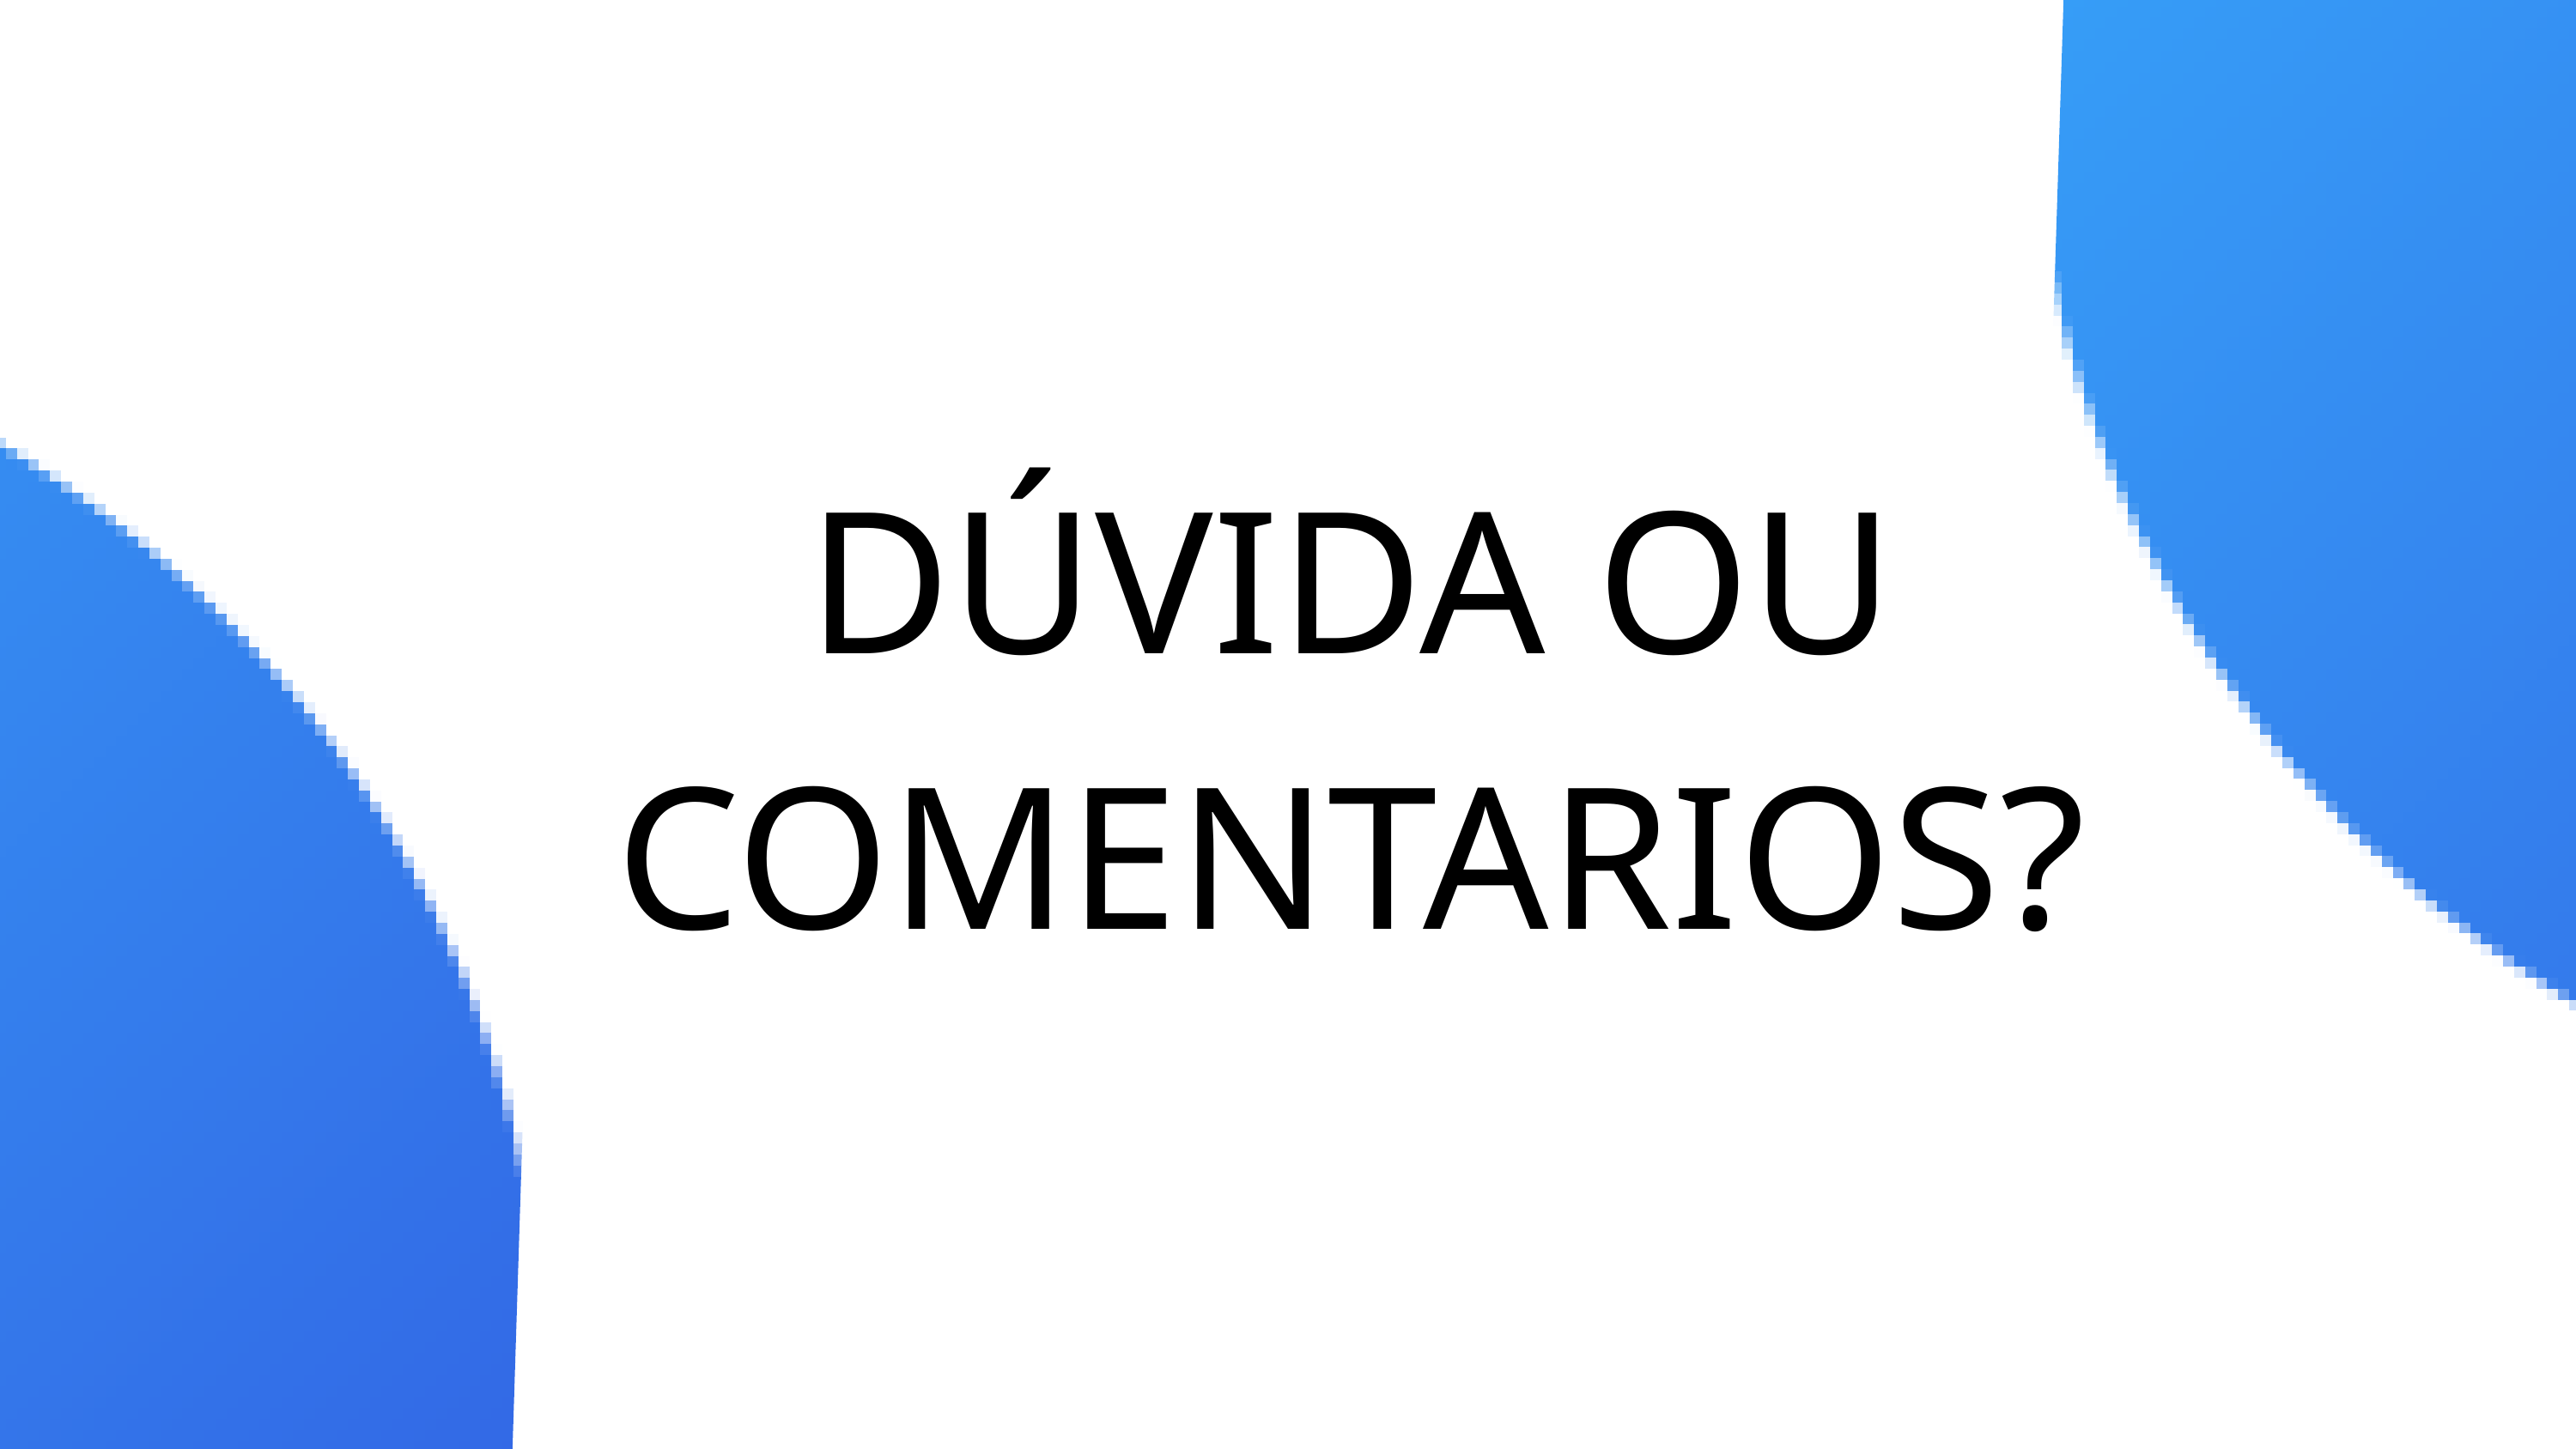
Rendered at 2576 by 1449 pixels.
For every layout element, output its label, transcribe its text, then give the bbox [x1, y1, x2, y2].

text_box [2029, 0, 2576, 1104]
text_box [0, 344, 547, 1449]
text_box DÚVIDA OU COMENTARIOS? [291, 417, 2410, 969]
